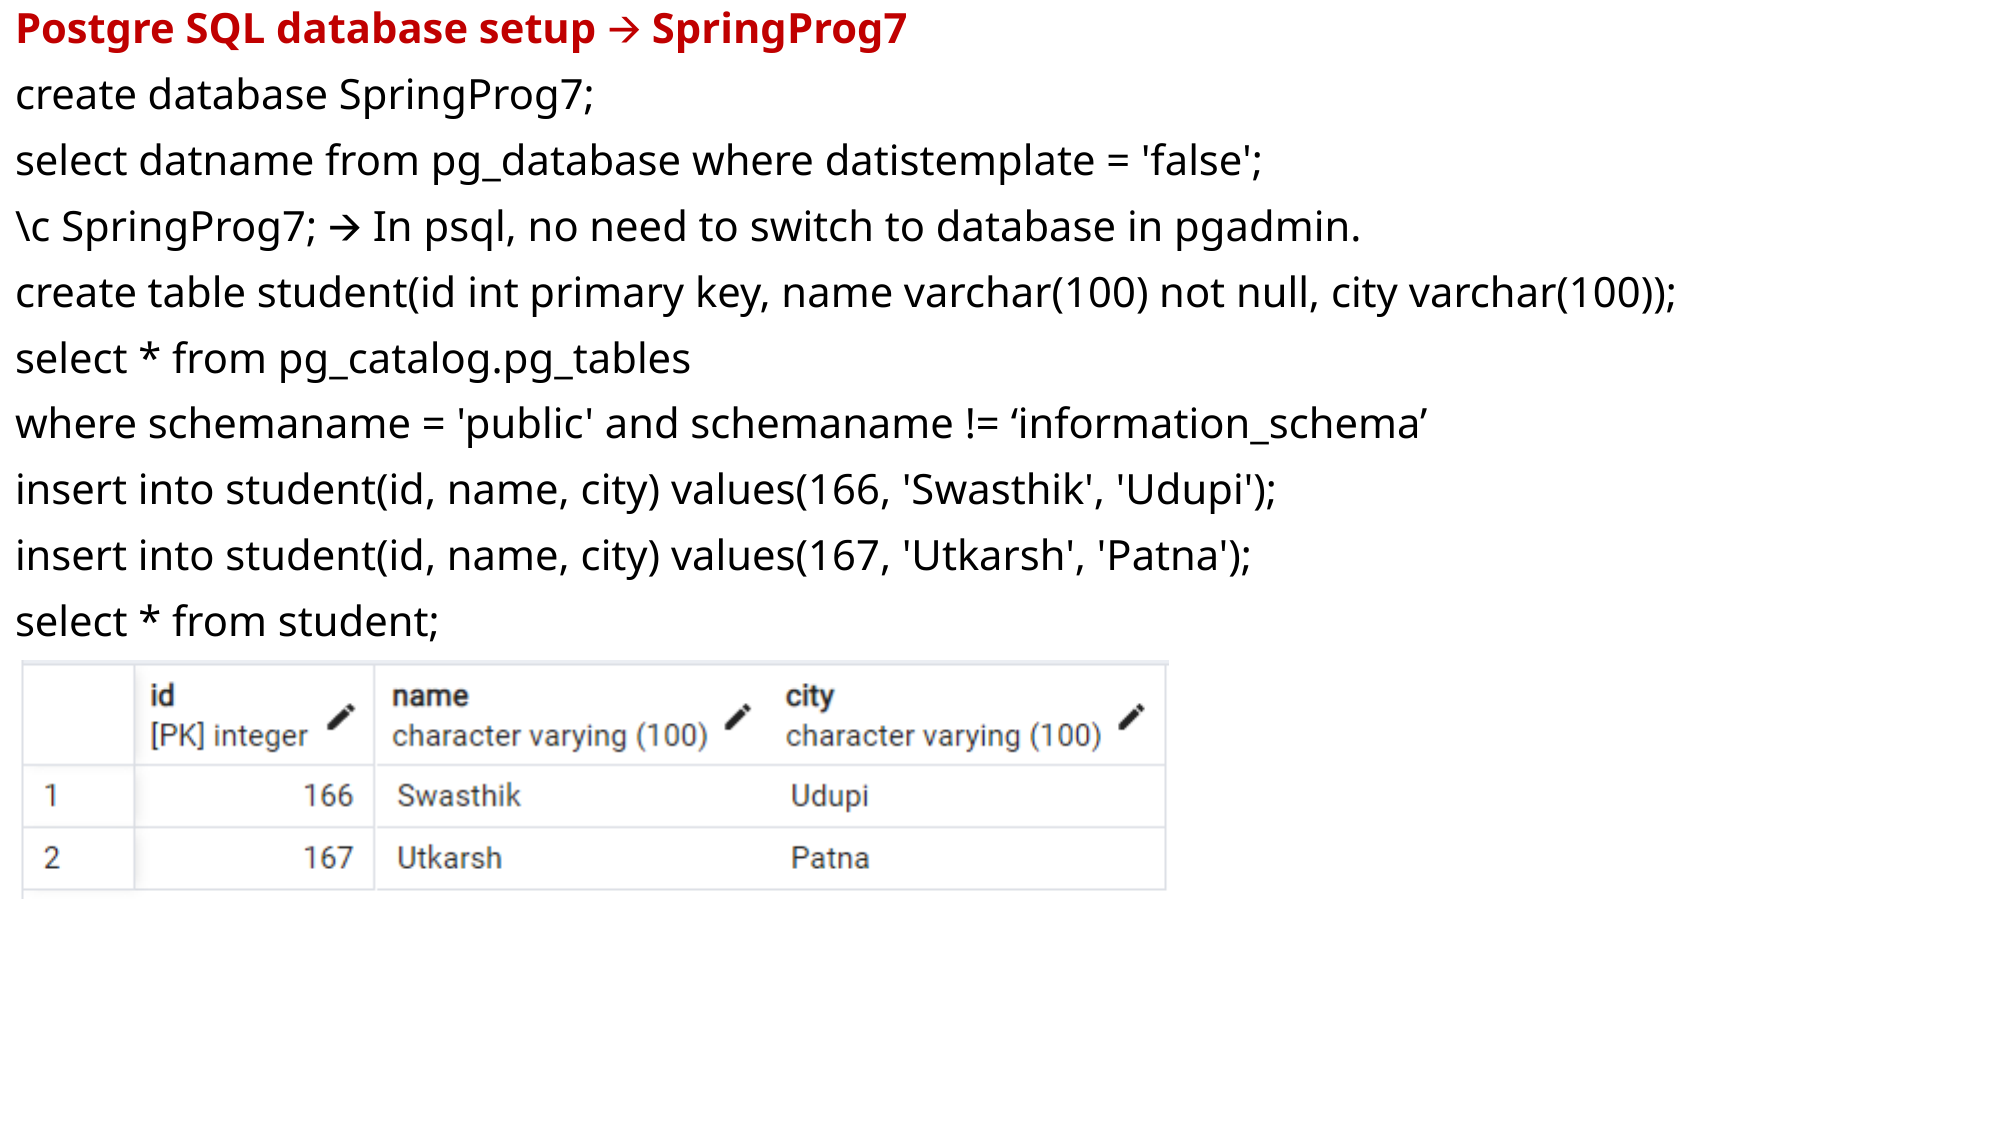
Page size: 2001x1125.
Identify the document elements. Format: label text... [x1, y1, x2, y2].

list Postgre SQL database setup 🡪 SpringProg7 create database SpringProg7; select datname from pg_database where datistemplate = 'false'; \c SpringProg7; 🡪 In psql, no need to switch to database in pgadmin. create table student(id int primary key, name varchar(100) not null, city varchar(100)); select * from pg_catalog.pg_tables where schemaname = 'public' and schemaname != ‘information_schema’ insert into student(id, name, city) values(166, 'Swasthik', 'Udupi'); insert into student(id, name, city) values(167, 'Utkarsh', 'Patna'); select * from student; [0, 0, 2000, 1125]
picture [19, 660, 1170, 899]
